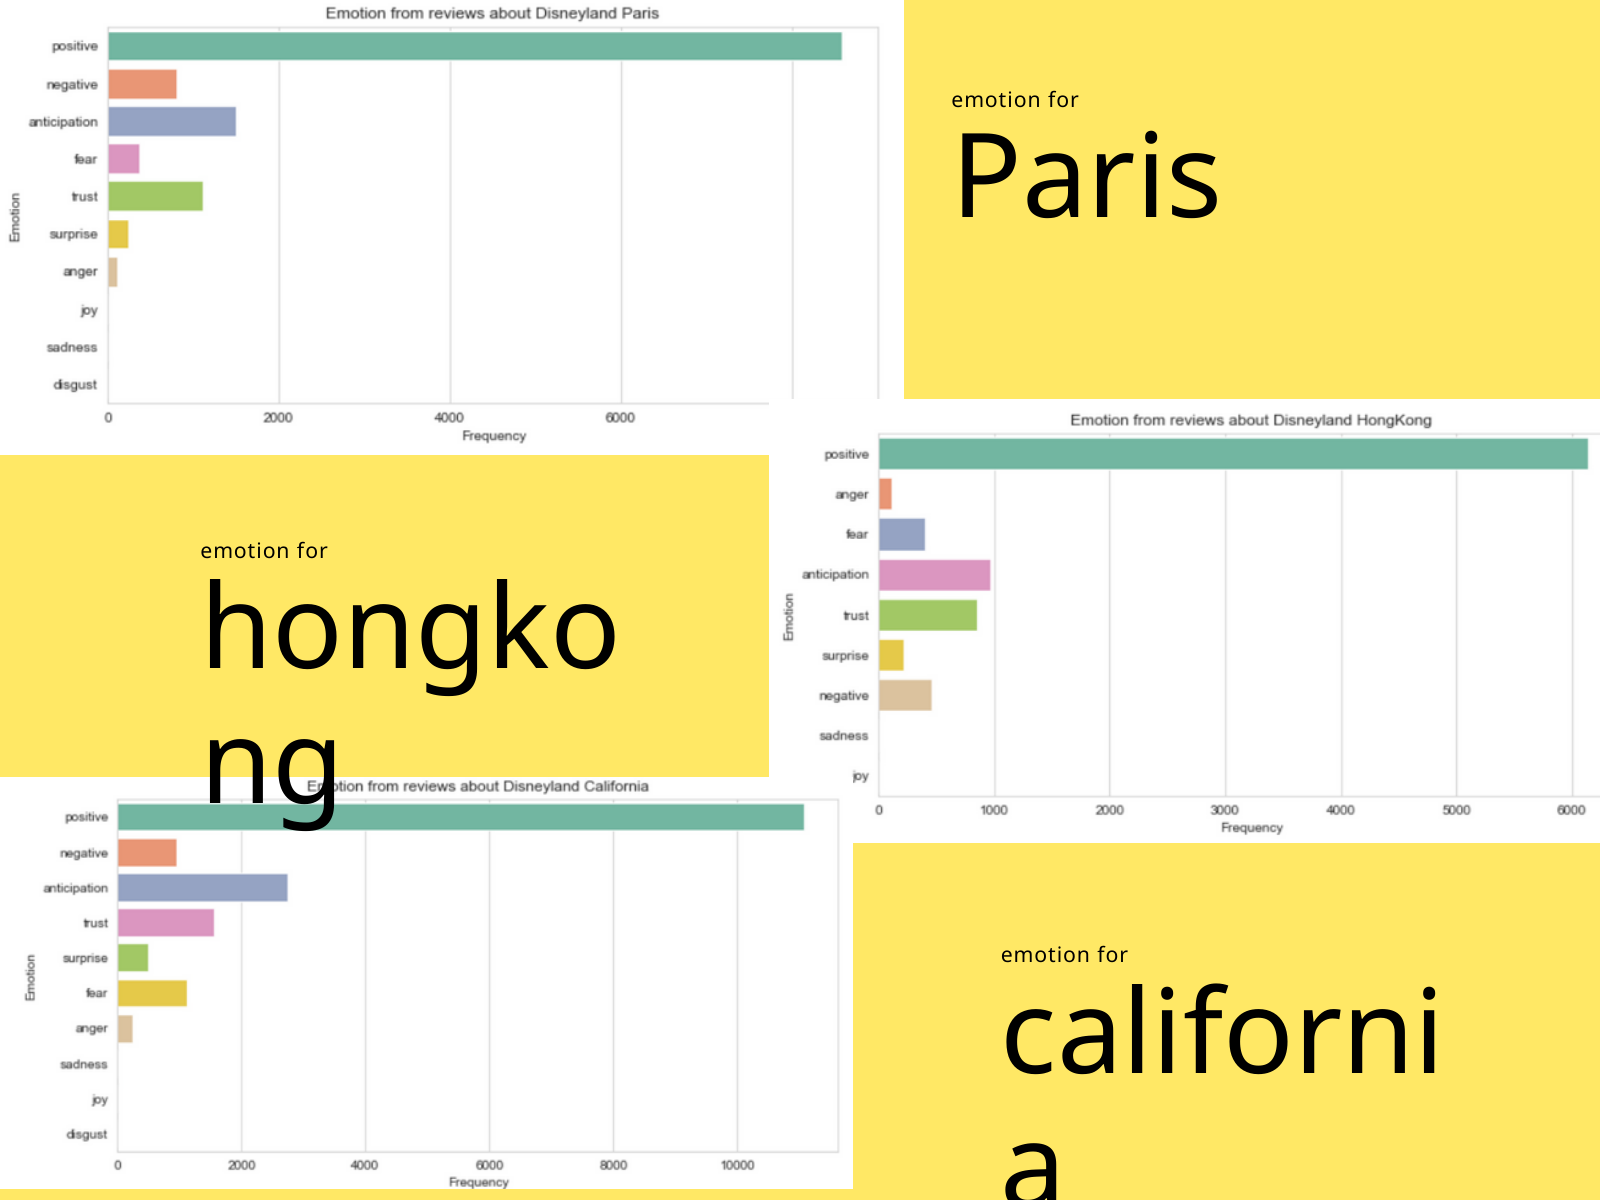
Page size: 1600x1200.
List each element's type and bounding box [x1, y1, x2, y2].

text_box [200, 536, 653, 696]
text_box [951, 85, 1404, 245]
text_box [1000, 940, 1454, 1101]
picture [0, 0, 1600, 1189]
